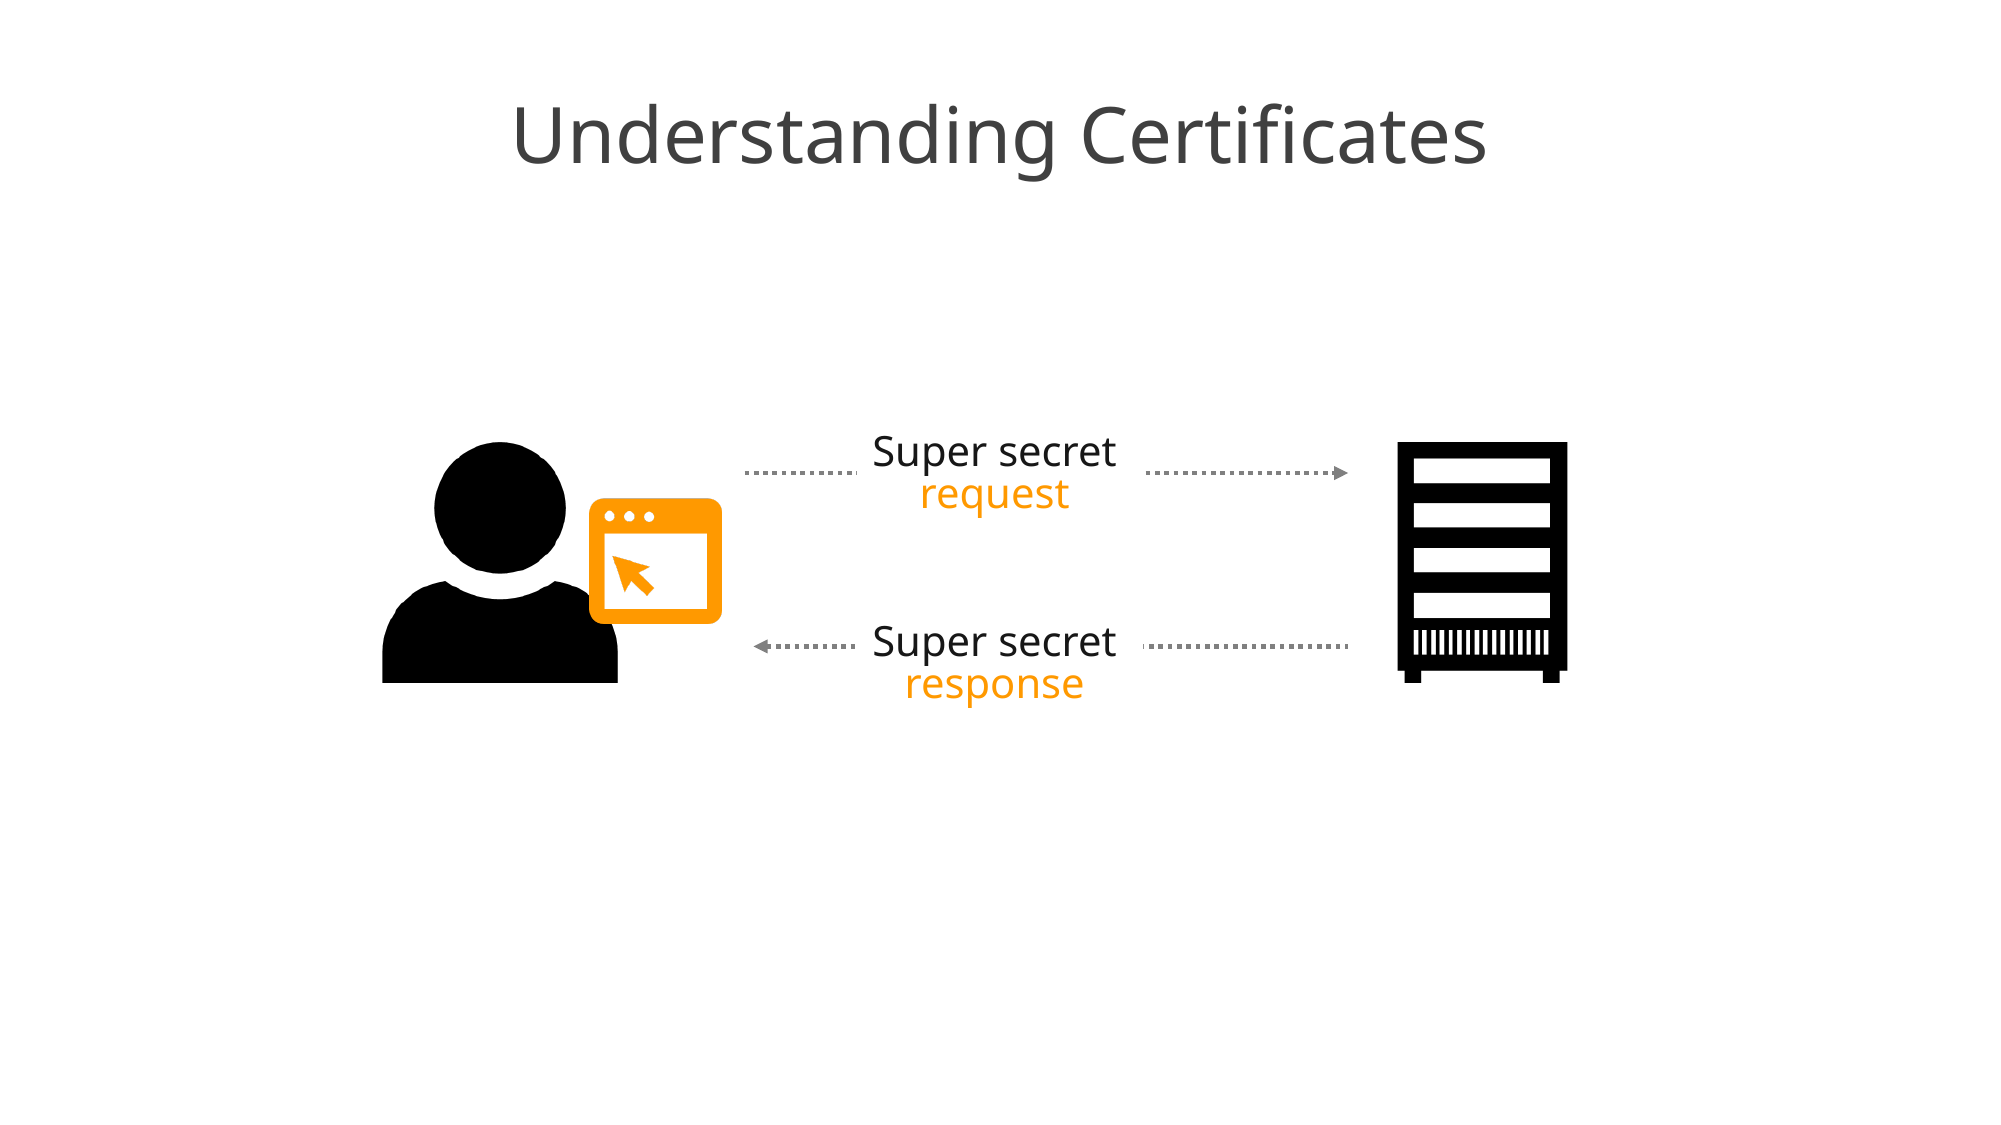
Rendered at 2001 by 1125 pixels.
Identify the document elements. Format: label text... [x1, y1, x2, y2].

text_box Super secret response [856, 580, 1144, 646]
text_box Super secret response [856, 647, 1144, 713]
text_box Super secret request [856, 474, 1144, 523]
text_box Super secret request [856, 421, 1144, 472]
picture [379, 442, 722, 683]
title Understanding Certificates [137, 93, 1863, 183]
picture [1361, 442, 1602, 683]
